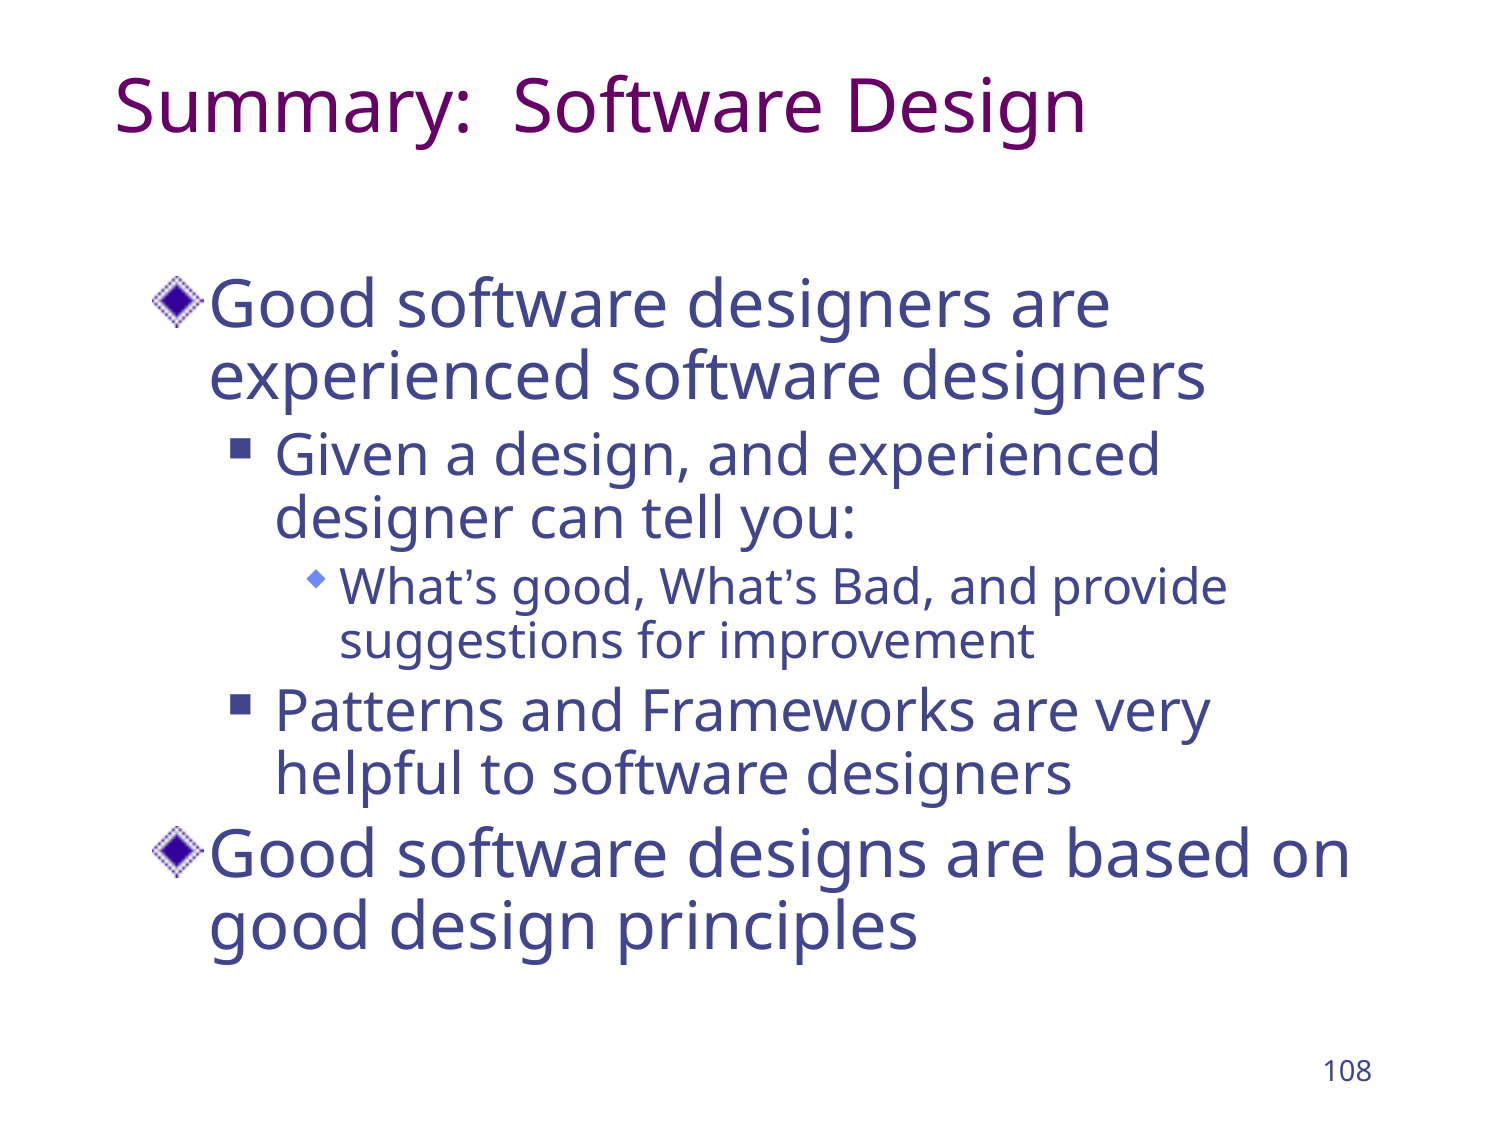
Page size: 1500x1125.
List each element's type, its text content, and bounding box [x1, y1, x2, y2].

slide_number 108 [1074, 1025, 1388, 1100]
picture [152, 276, 204, 328]
list Good software designers are experienced software designers Given a design, and experienced designer can tell you: What’s good, What’s Bad, and provide suggestions for improvement Patterns and Frameworks are very helpful to software designers Good software designs are based on good design principles [137, 262, 1413, 1013]
picture [152, 826, 204, 878]
title Summary: Software Design [99, 50, 1375, 238]
